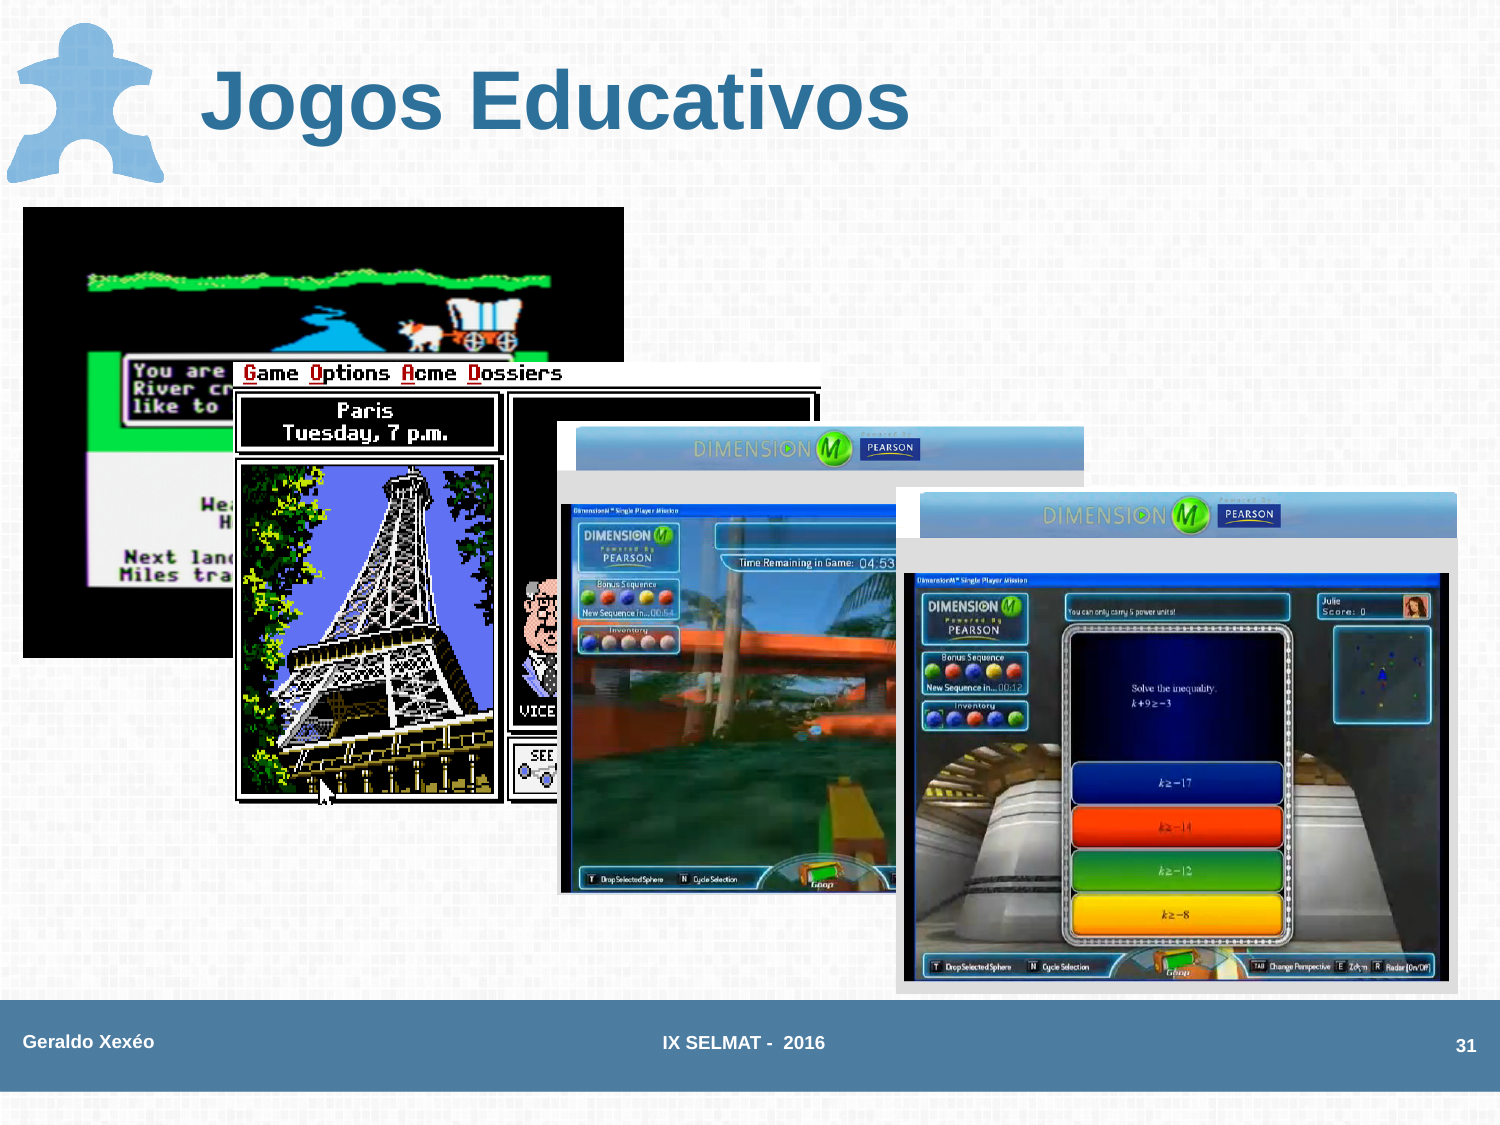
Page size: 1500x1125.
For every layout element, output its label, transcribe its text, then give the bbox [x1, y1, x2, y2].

slide_number Geraldo Xexéo [7, 1017, 203, 1066]
slide_number 31 [1297, 1021, 1492, 1069]
title Jogos Educativos [185, 11, 1481, 195]
footer IX SELMAT - 2016 [526, 1018, 962, 1066]
picture [0, 0, 1500, 1125]
